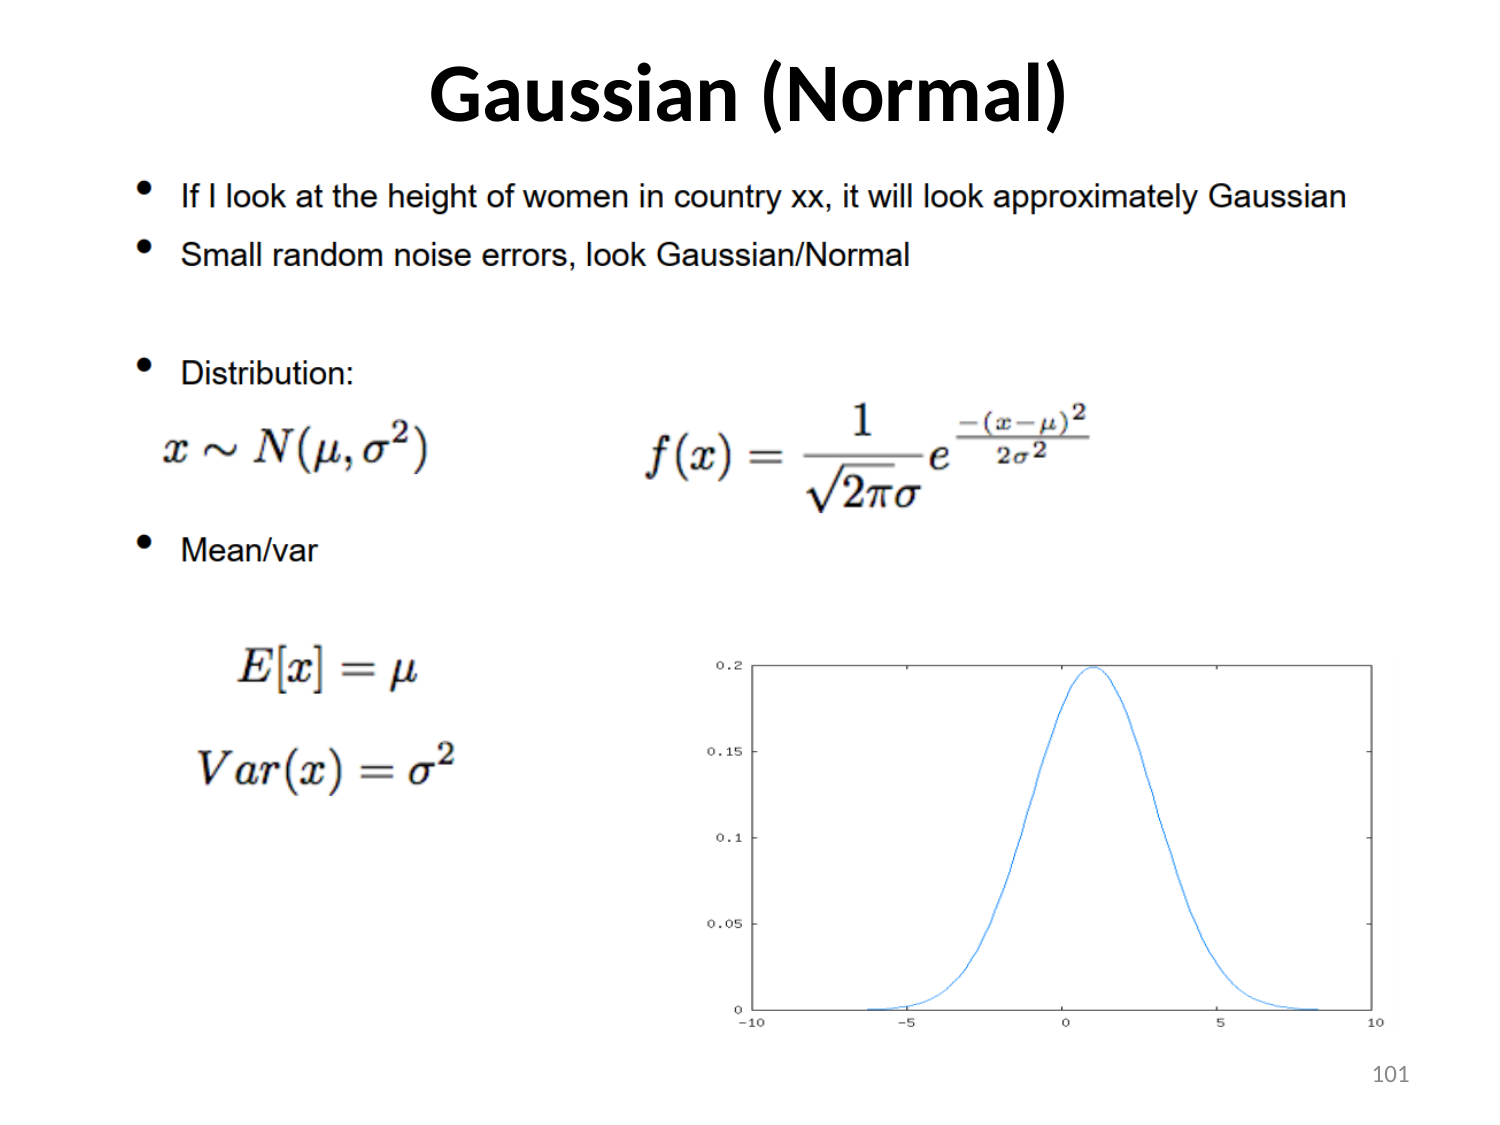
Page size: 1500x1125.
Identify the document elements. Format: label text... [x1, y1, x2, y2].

text_box Gaussian (Normal) [414, 30, 1086, 146]
slide_number 101 [1074, 1042, 1425, 1103]
picture [102, 158, 1398, 1050]
